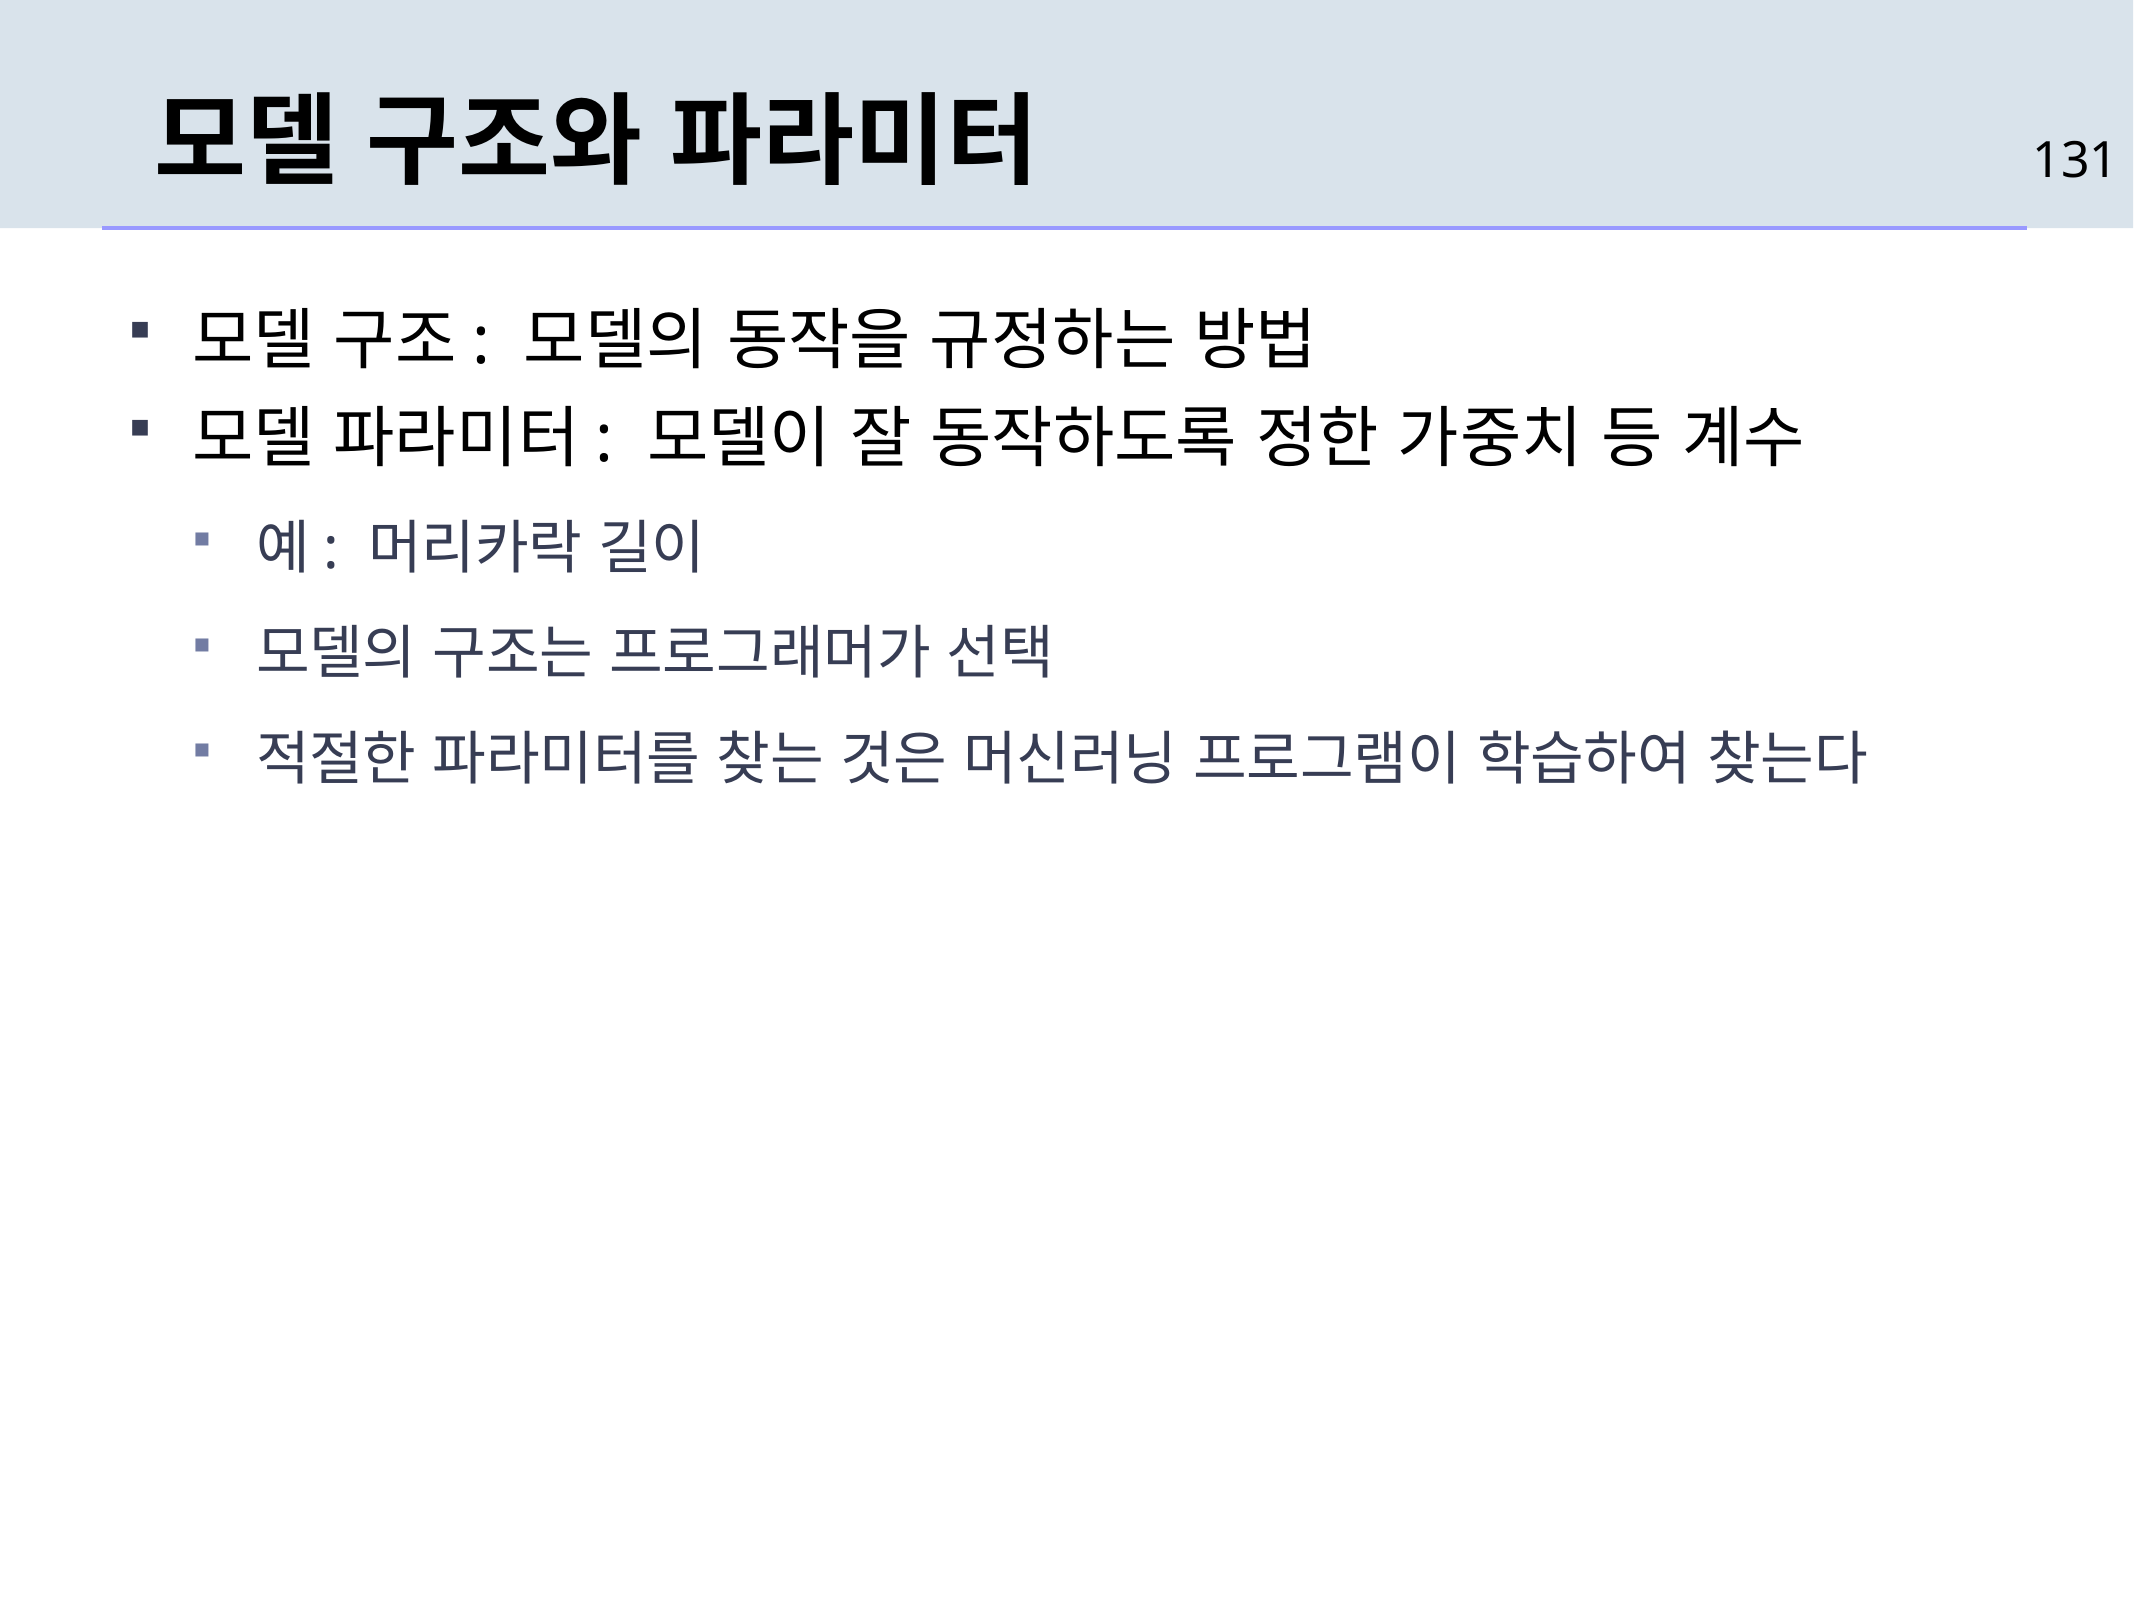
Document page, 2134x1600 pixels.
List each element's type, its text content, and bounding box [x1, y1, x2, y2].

list 모델 구조: 모델의 동작을 규정하는 방법 모델 파라미터: 모델이 잘 동작하도록 정한 가중치 등 계수 예: 머리카락 길이 모델의 구조는 프로그래머가 선택 적절한 파라미터를 찾는 것은 머신러닝 프로그램이 학습하여 찾는다 [106, 285, 2027, 1438]
title 모델 구조와 파라미터 [133, 55, 2024, 208]
slide_number 131 [2011, 116, 2134, 203]
